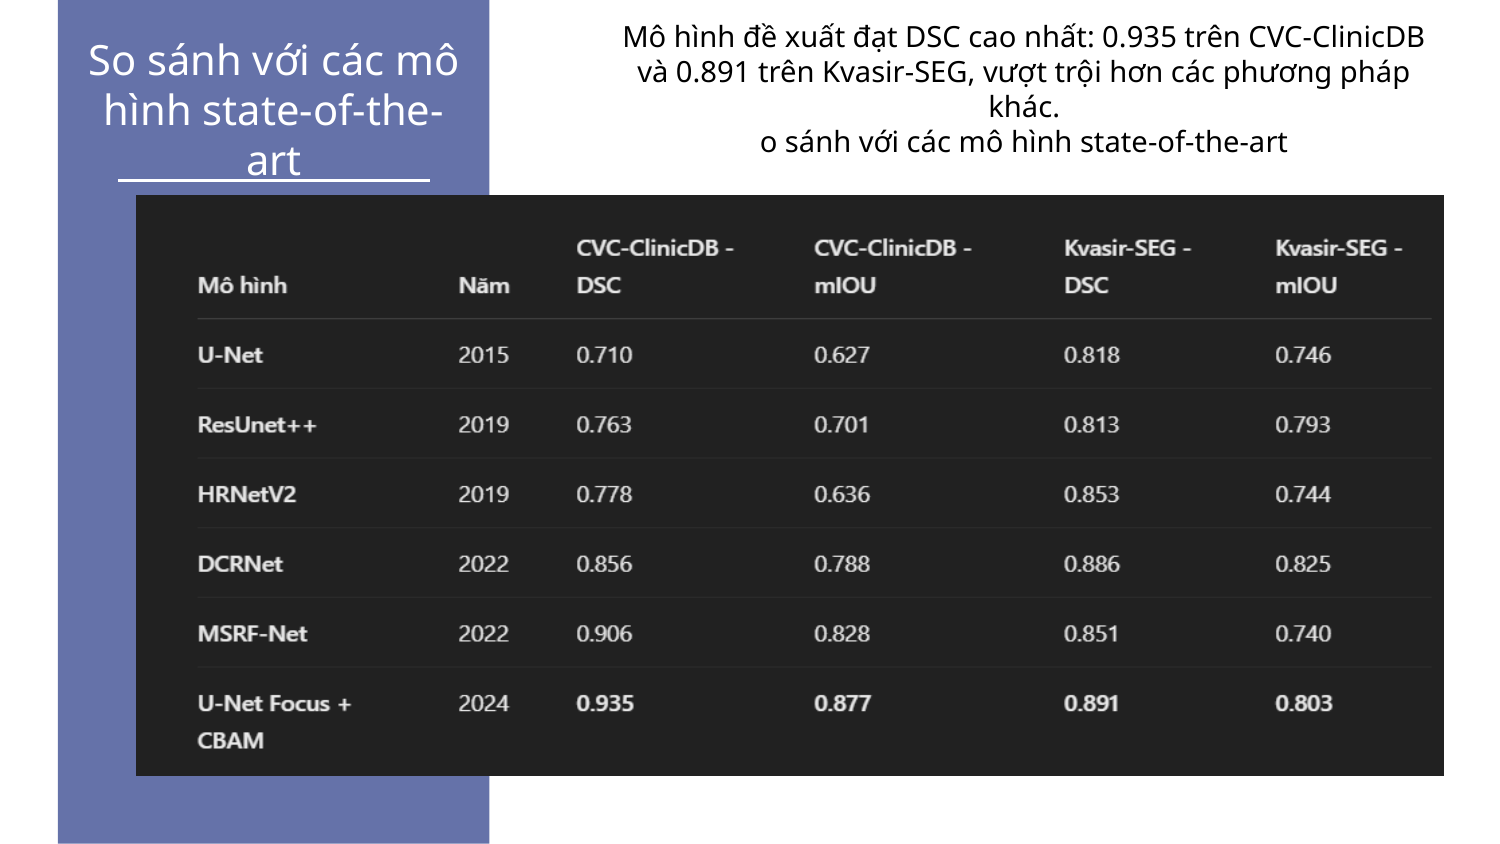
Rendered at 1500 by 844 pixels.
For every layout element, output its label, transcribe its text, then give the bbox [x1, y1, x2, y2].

text_box Mô hình đề xuất đạt DSC cao nhất: 0.935 trên CVC-ClinicDB và 0.891 trên Kvasir-SEG, vượt trội hơn các phương pháp khác. o sánh với các mô hình state-of-the-art [604, 34, 1444, 142]
title So sánh với các mô hình state-of-the-art [64, 84, 483, 134]
picture [136, 195, 1445, 776]
